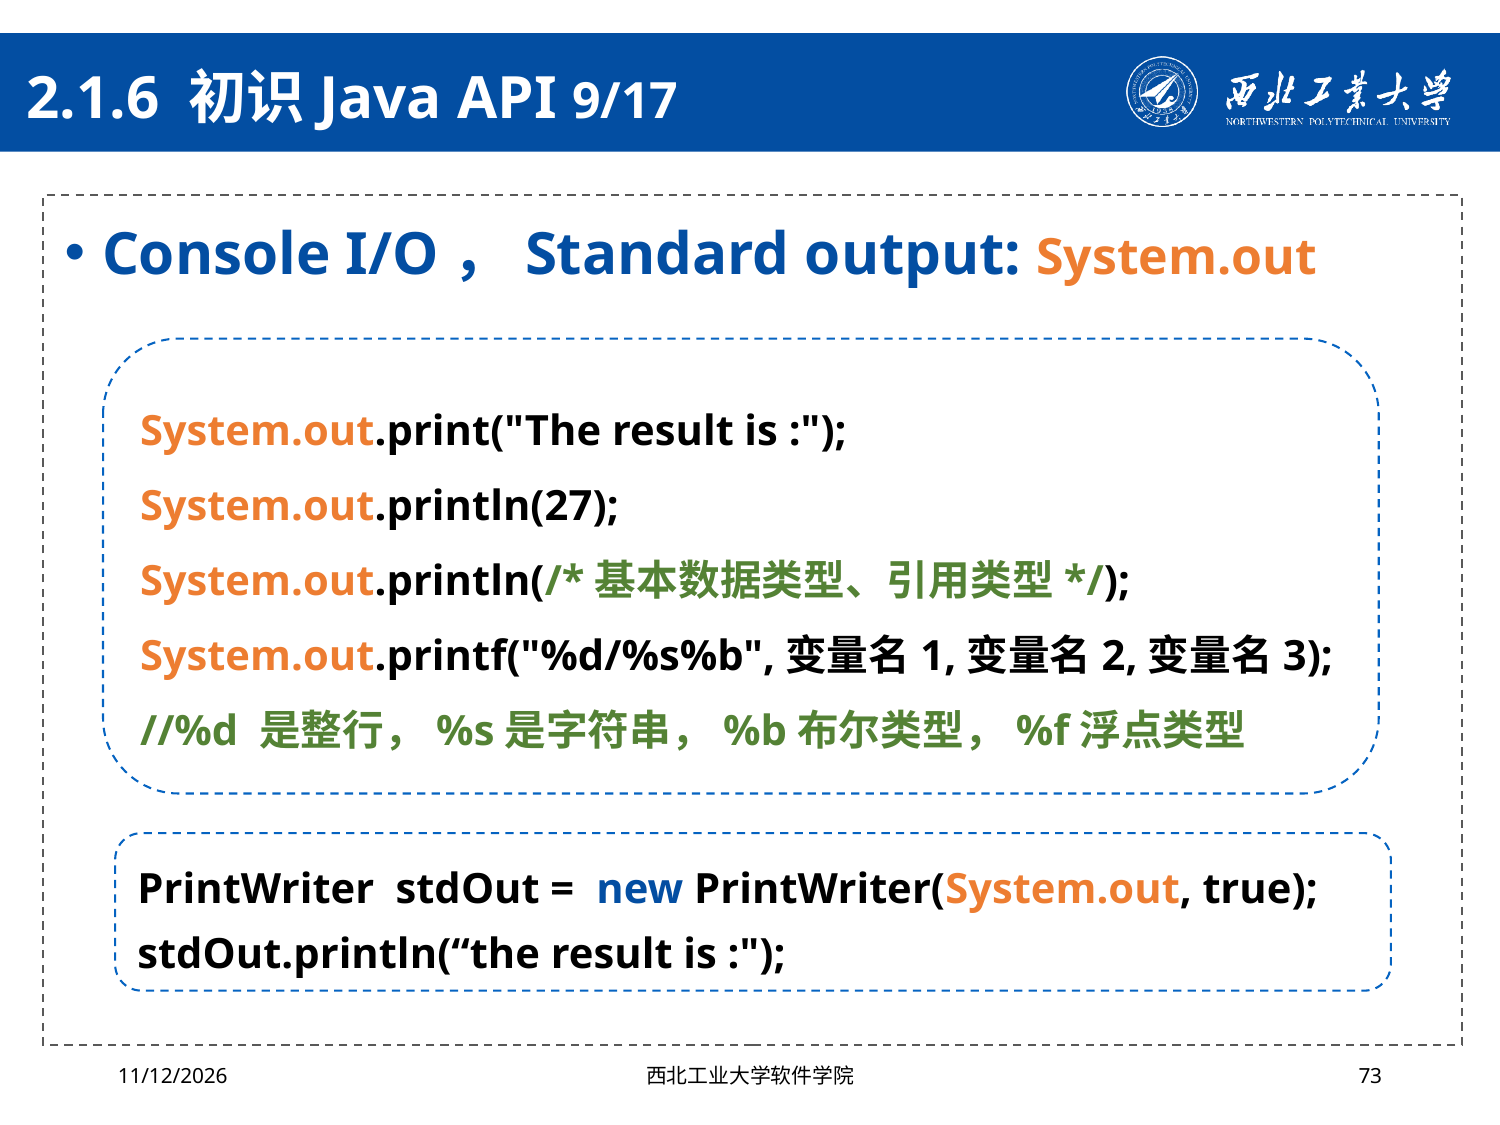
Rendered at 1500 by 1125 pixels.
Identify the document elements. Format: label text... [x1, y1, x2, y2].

slide_number 73 [1059, 1055, 1397, 1116]
picture [1126, 56, 1198, 127]
footer 西北工业大学软件学院 [496, 1055, 1004, 1116]
picture [1226, 68, 1451, 125]
text_box System.out.print("The result is :"); System.out.println(27); System.out.println(/*基本数据类型、引用类型*/); System.out.printf("%d/%s%b",变量名1,变量名2,变量名3); //%d 是整行，%s是字符串，%b布尔类型，%f浮点类型 [102, 338, 1379, 794]
text_box PrintWriter stdOut = new PrintWriter(System.out, true); stdOut.println(“the result is :"); [115, 833, 1391, 991]
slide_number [103, 1055, 441, 1116]
title 2.1.6 初识Java API 9/17 [11, 49, 1115, 149]
list Console I/O，Standard output: System.out [49, 201, 1457, 1036]
